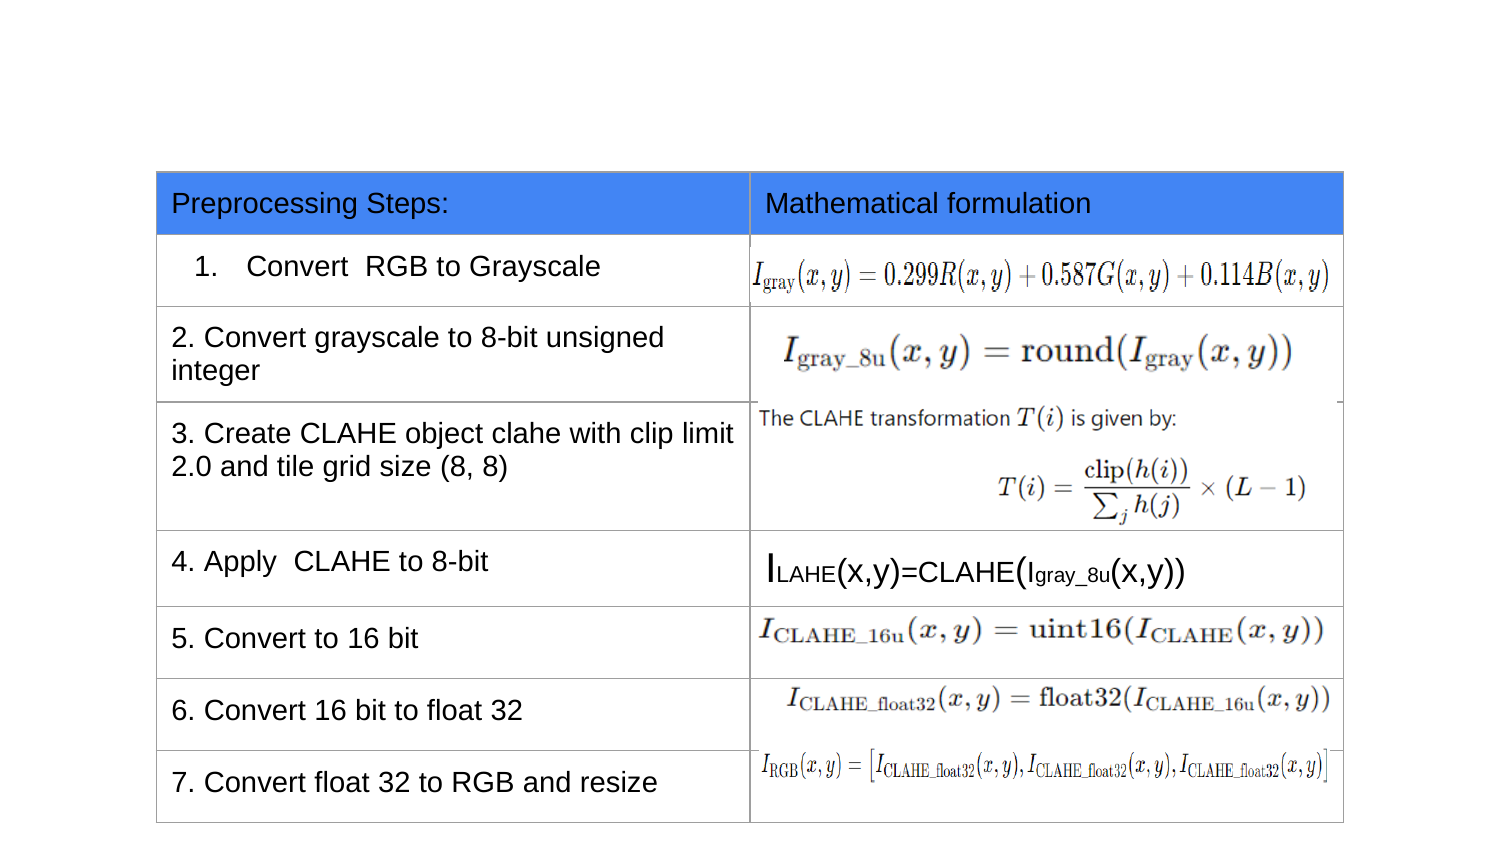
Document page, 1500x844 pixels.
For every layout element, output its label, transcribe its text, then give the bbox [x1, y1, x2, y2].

table_header Preprocessing Steps: [157, 173, 749, 234]
table_cell ILAHE(x,y)=CLAHE(Igray_8u(x,y)) [751, 531, 1343, 606]
picture [749, 247, 1329, 303]
table_header Mathematical formulation [751, 173, 1343, 234]
table_cell 7. Convert float 32 to RGB and resize [157, 751, 749, 822]
table_cell 5. Convert to 16 bit [157, 607, 749, 678]
picture [759, 744, 1330, 789]
table_cell 6. Convert 16 bit to float 32 [157, 679, 749, 750]
picture [784, 679, 1330, 718]
picture [758, 401, 1337, 526]
table_cell [751, 403, 755, 530]
picture [758, 608, 1329, 653]
table_cell [751, 307, 1343, 401]
table_cell [751, 679, 1343, 750]
picture [784, 327, 1294, 383]
table_cell 2. Convert grayscale to 8-bit unsigned integer [157, 307, 749, 401]
table_cell [751, 235, 1343, 306]
table_cell [751, 751, 1343, 822]
table_cell [751, 607, 1343, 678]
table_cell 3. Create CLAHE object clahe with clip limit 2.0 and tile grid size (8, 8) [157, 403, 749, 530]
table_cell 4. Apply CLAHE to 8-bit [157, 531, 749, 606]
table_cell Convert RGB to Grayscale [157, 235, 749, 306]
